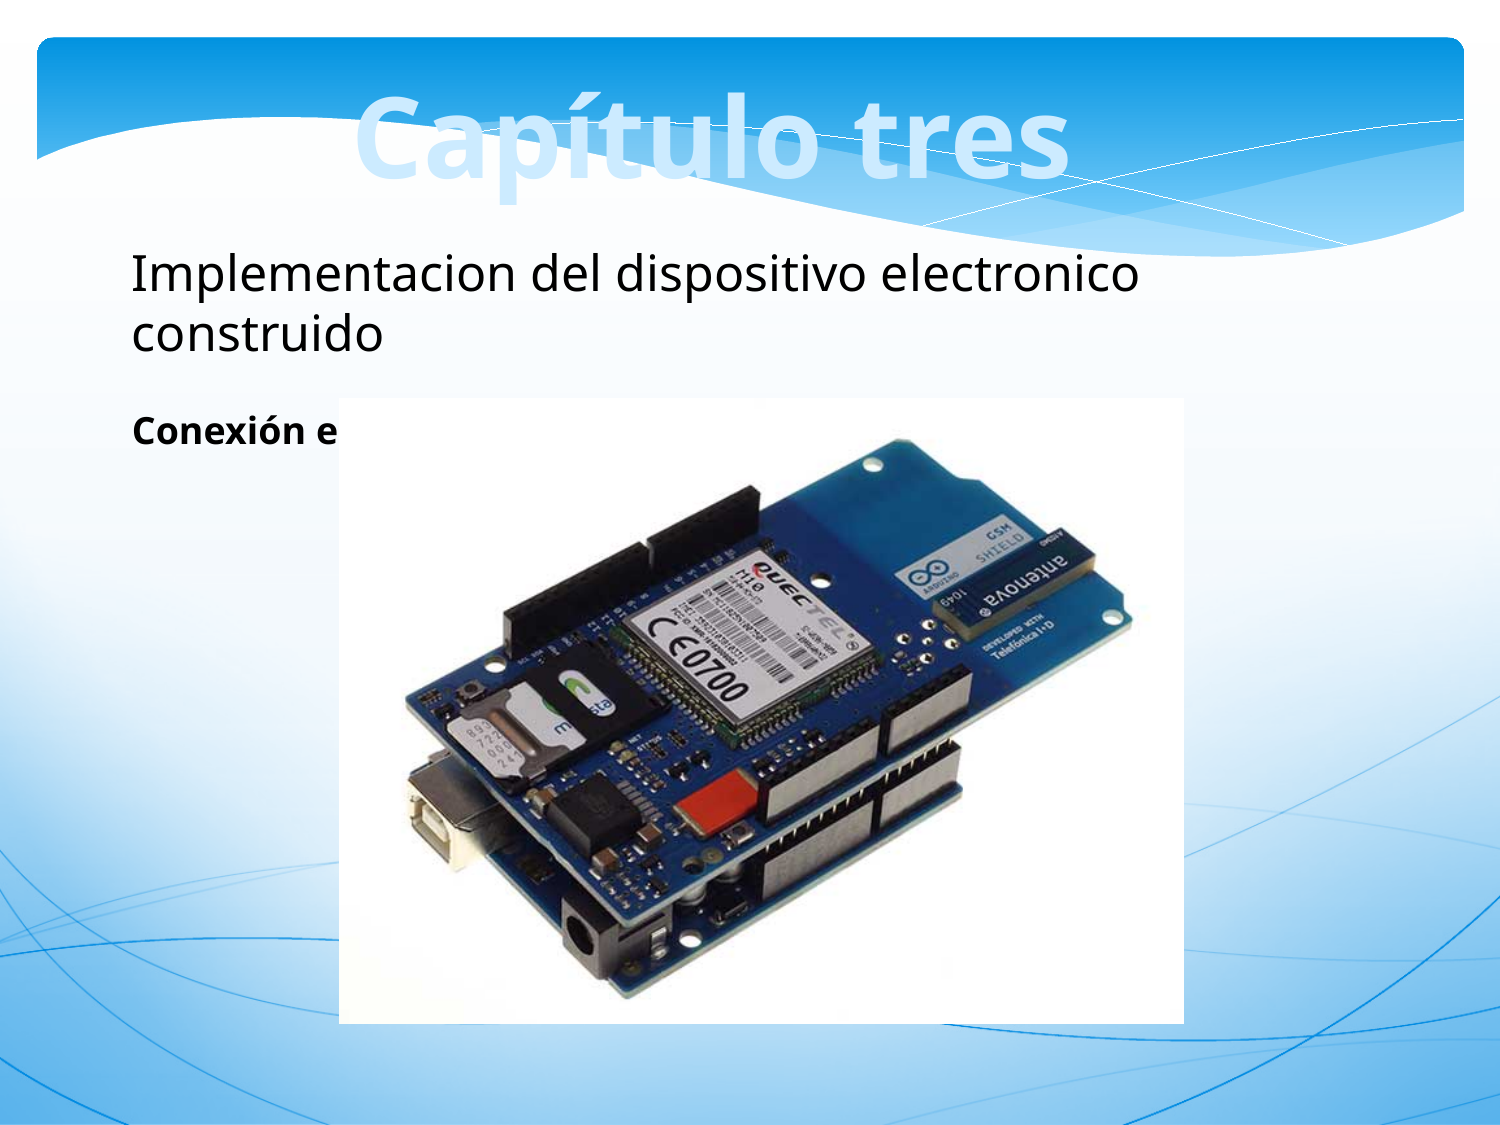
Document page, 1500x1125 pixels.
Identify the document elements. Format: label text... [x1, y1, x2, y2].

text_box Capítulo tres [336, 58, 1089, 209]
text_box Implementacion del dispositivo electronico construido Conexión entre Arduino UNO y placa GSM/GPRS: [117, 234, 1407, 505]
picture [339, 398, 1184, 1025]
